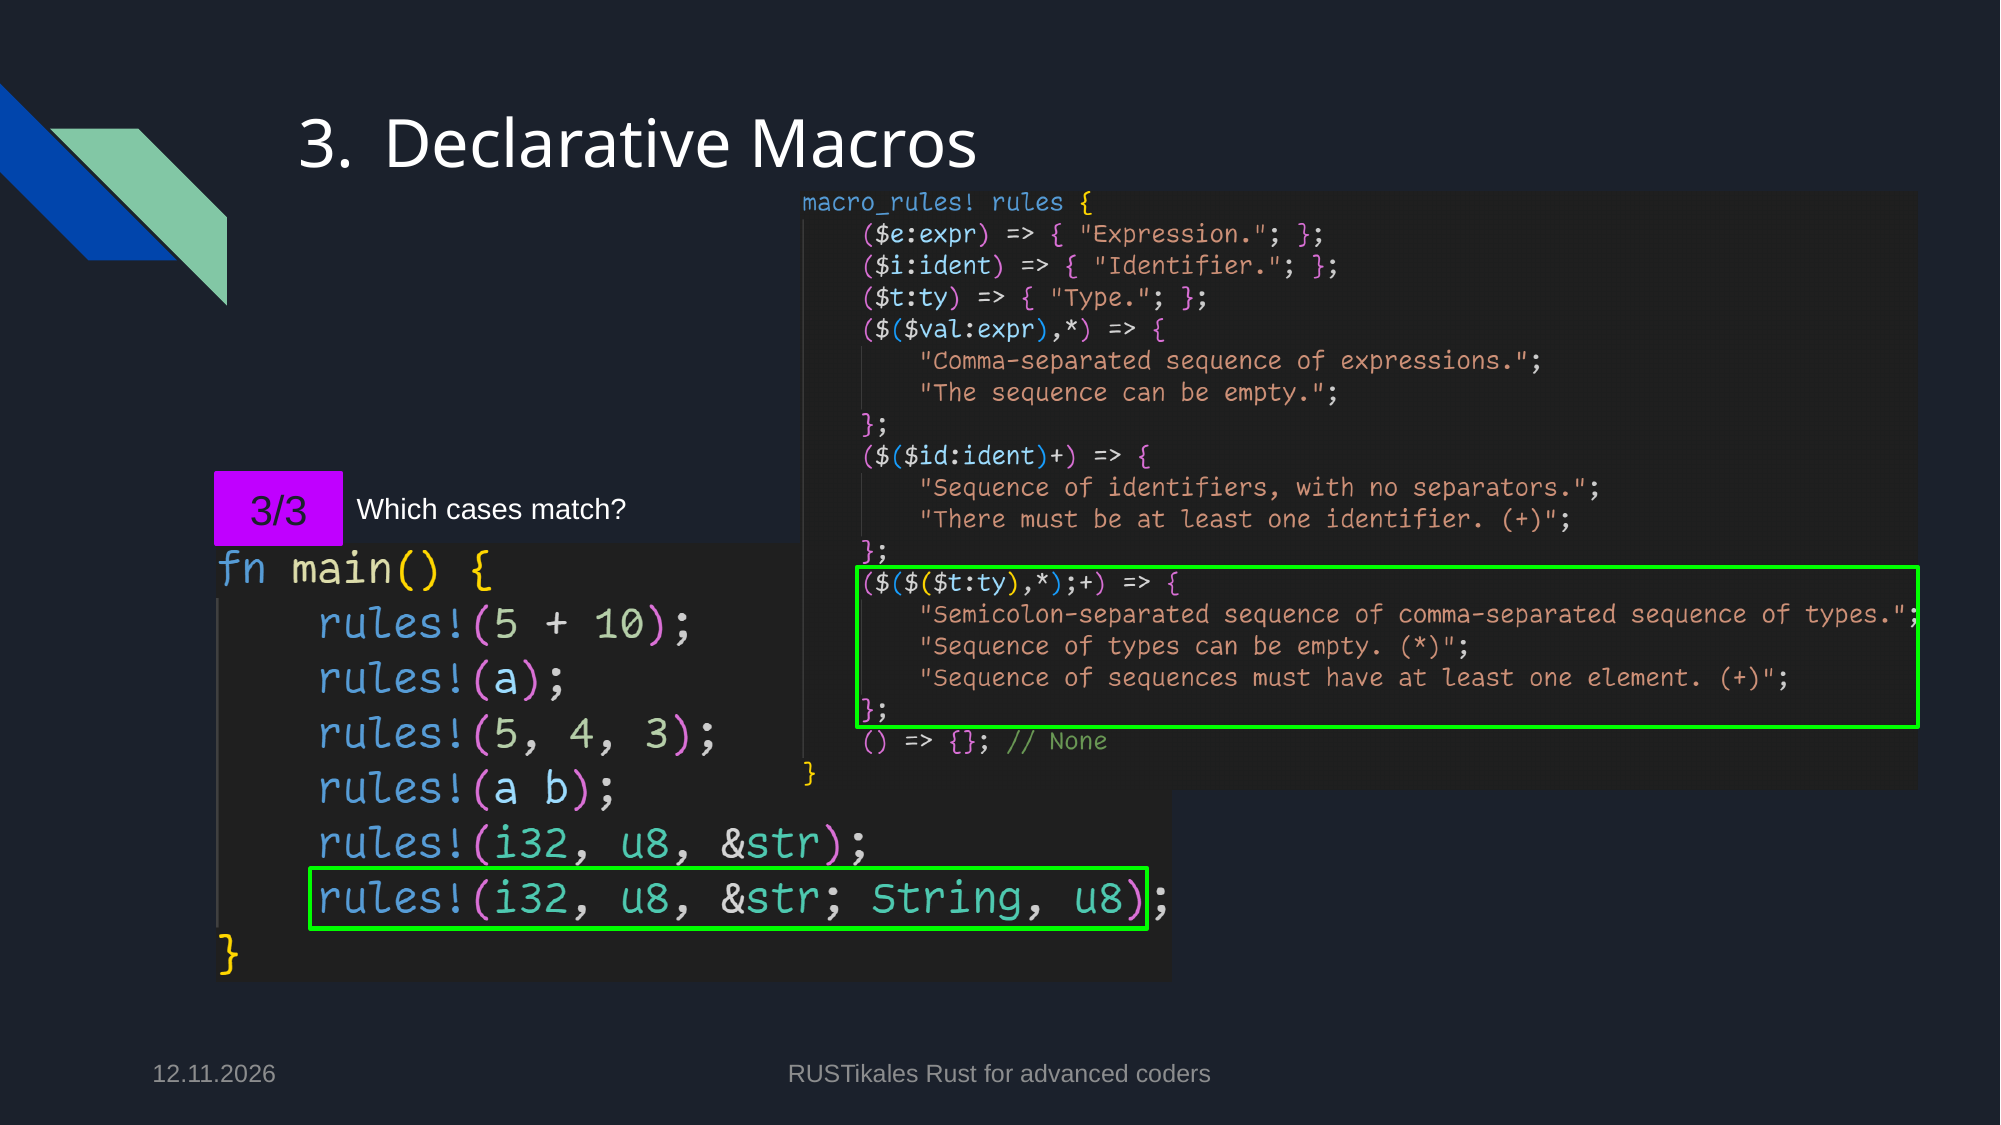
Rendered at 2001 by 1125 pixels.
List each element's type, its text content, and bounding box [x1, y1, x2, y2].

footer RUSTikales Rust for advanced coders [662, 1042, 1338, 1103]
title Declarative Macros [283, 86, 1824, 287]
picture [216, 191, 1919, 982]
text_box Which cases match? [341, 483, 642, 533]
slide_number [137, 1042, 588, 1103]
text_box 3/3 [214, 471, 343, 542]
